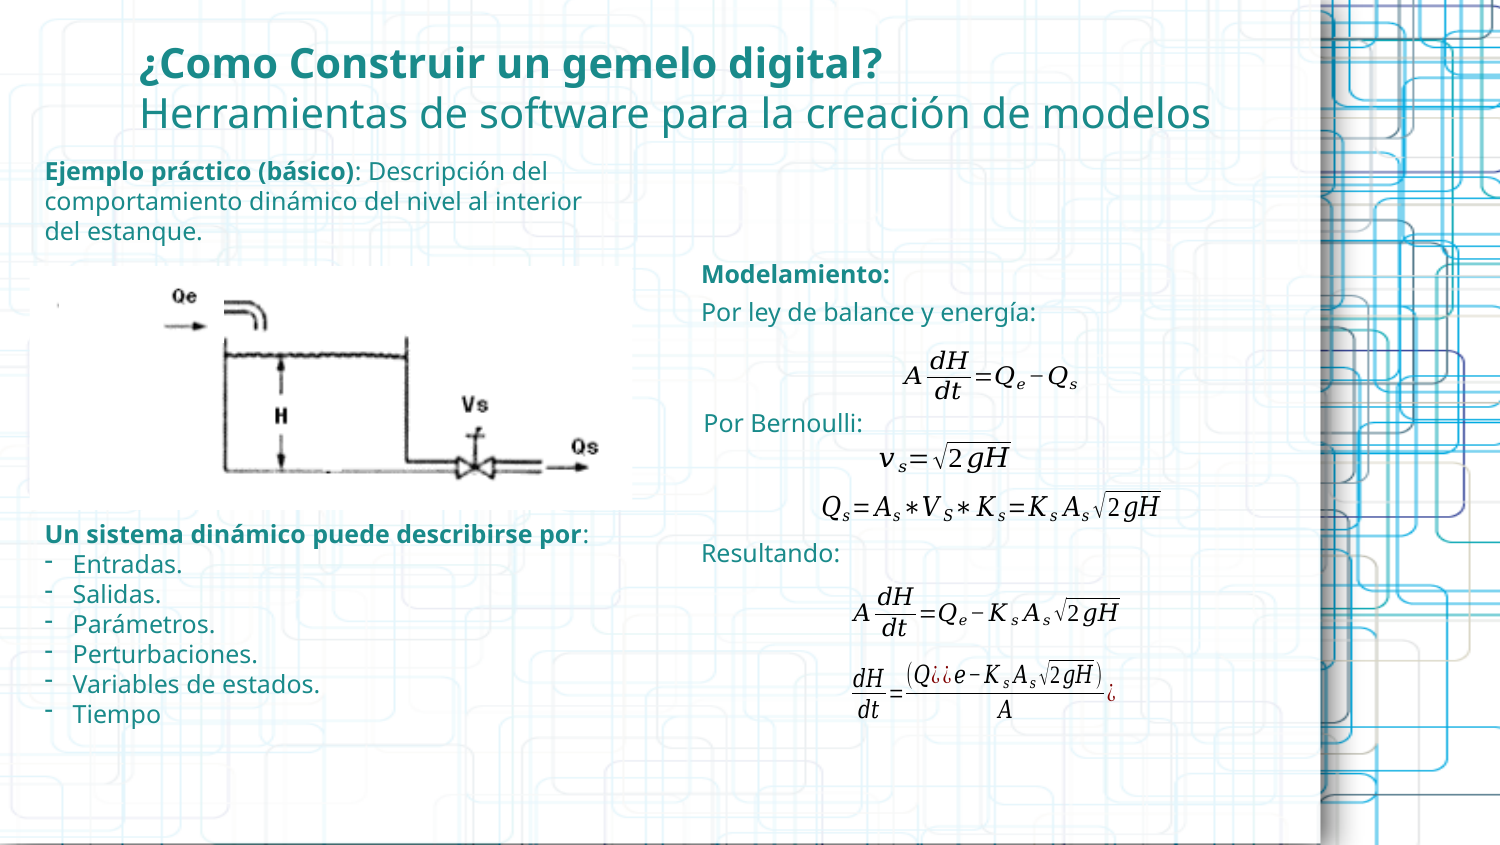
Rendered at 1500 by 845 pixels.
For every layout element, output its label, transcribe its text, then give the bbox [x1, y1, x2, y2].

text_box Un sistema dinámico puede describirse por: Entradas. Salidas. Parámetros. Perturbaciones. Variables de estados. Tiempo [29, 511, 633, 743]
title ¿Como Construir un gemelo digital? Herramientas de software para la creación de modelos [59, 16, 1292, 158]
text_box Modelamiento: Por ley de balance y energía: [685, 251, 1289, 341]
text_box Por Bernoulli: [688, 399, 1292, 505]
text_box Ejemplo práctico (básico): Descripción del comportamiento dinámico del nivel al interior del estanque. [29, 148, 633, 266]
picture [0, 0, 1500, 845]
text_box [29, 266, 633, 511]
text_box Resultando: [685, 530, 1289, 635]
